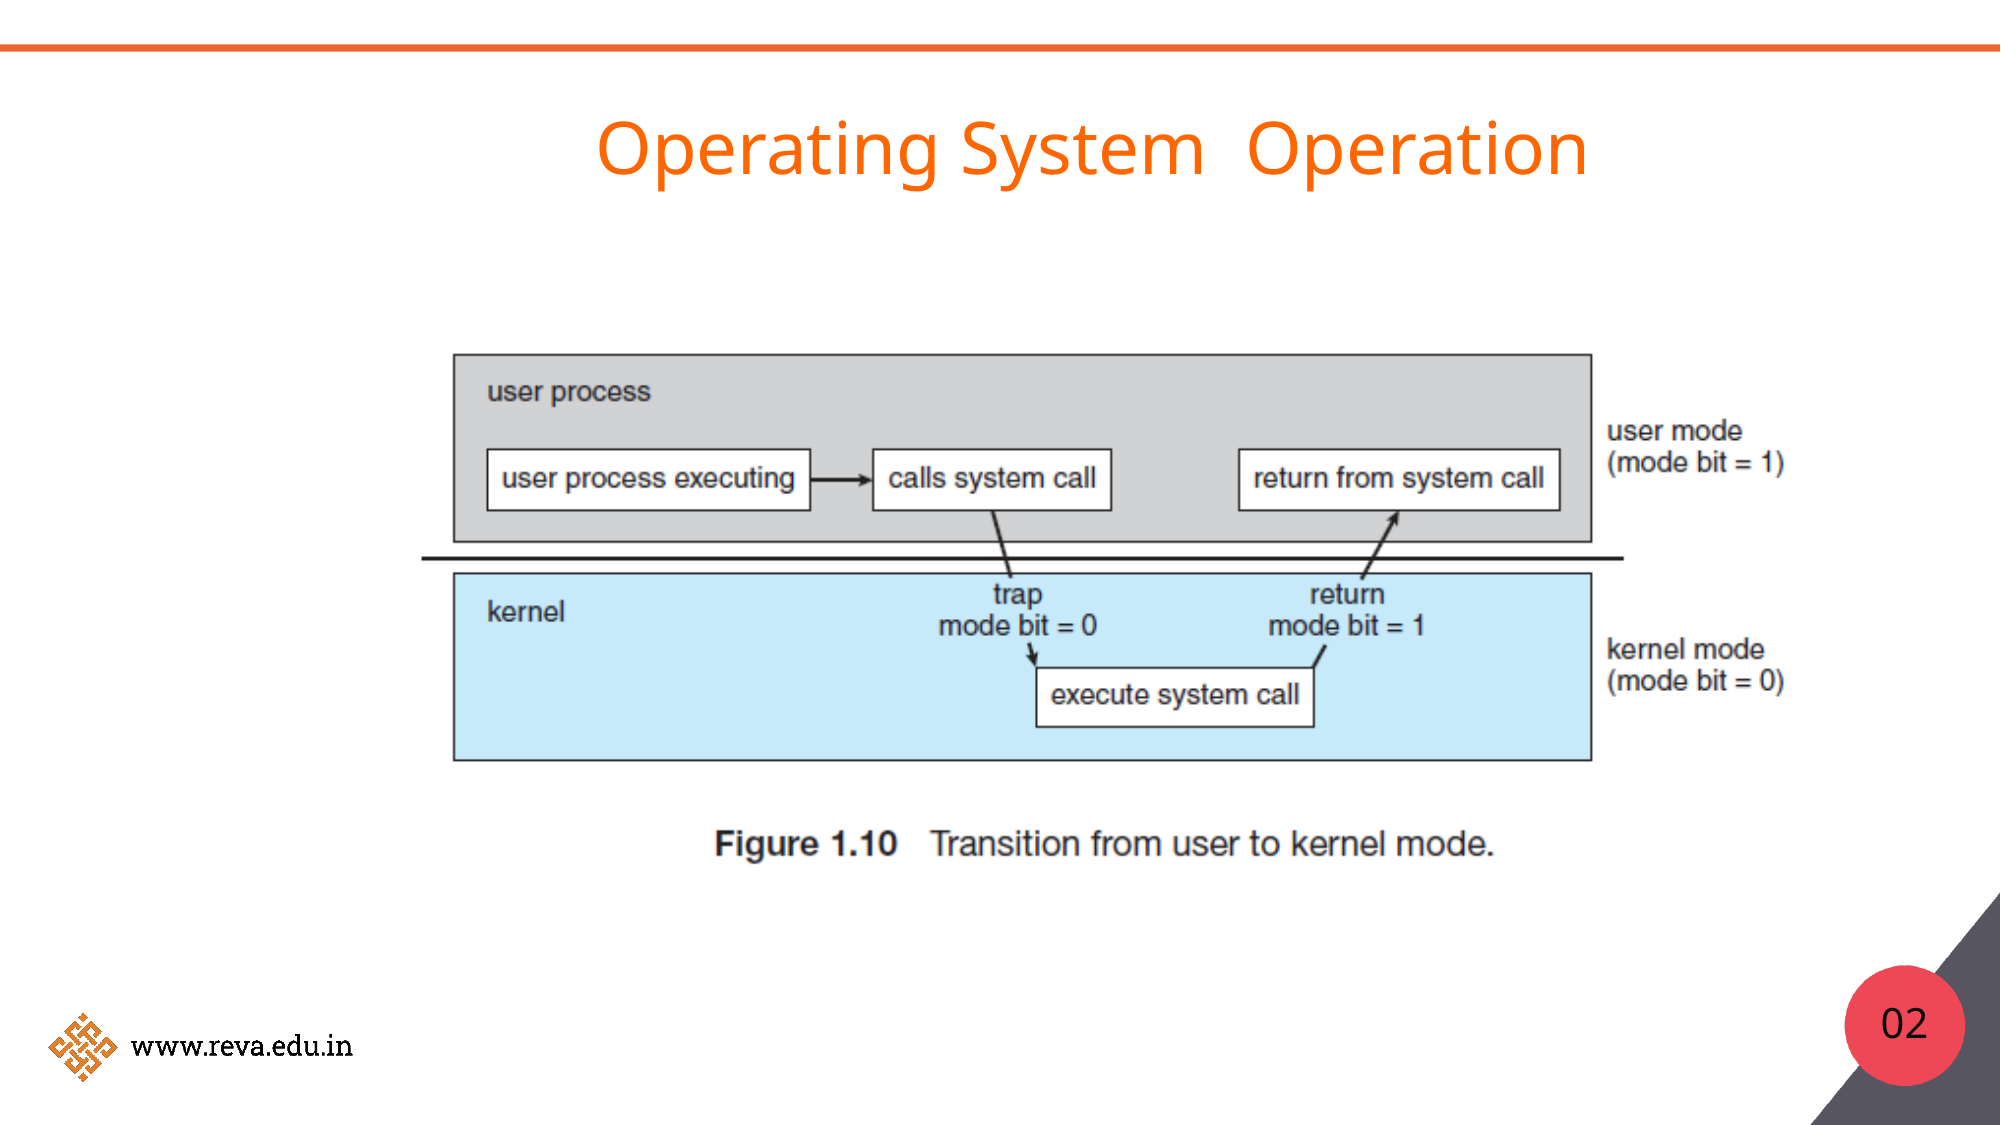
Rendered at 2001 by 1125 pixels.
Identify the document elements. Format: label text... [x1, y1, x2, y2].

picture [365, 313, 1823, 876]
title Operating System Operation [580, 51, 1617, 240]
picture [1801, 882, 2000, 1125]
text_box 02 [1865, 989, 1944, 1054]
picture [31, 1003, 366, 1092]
